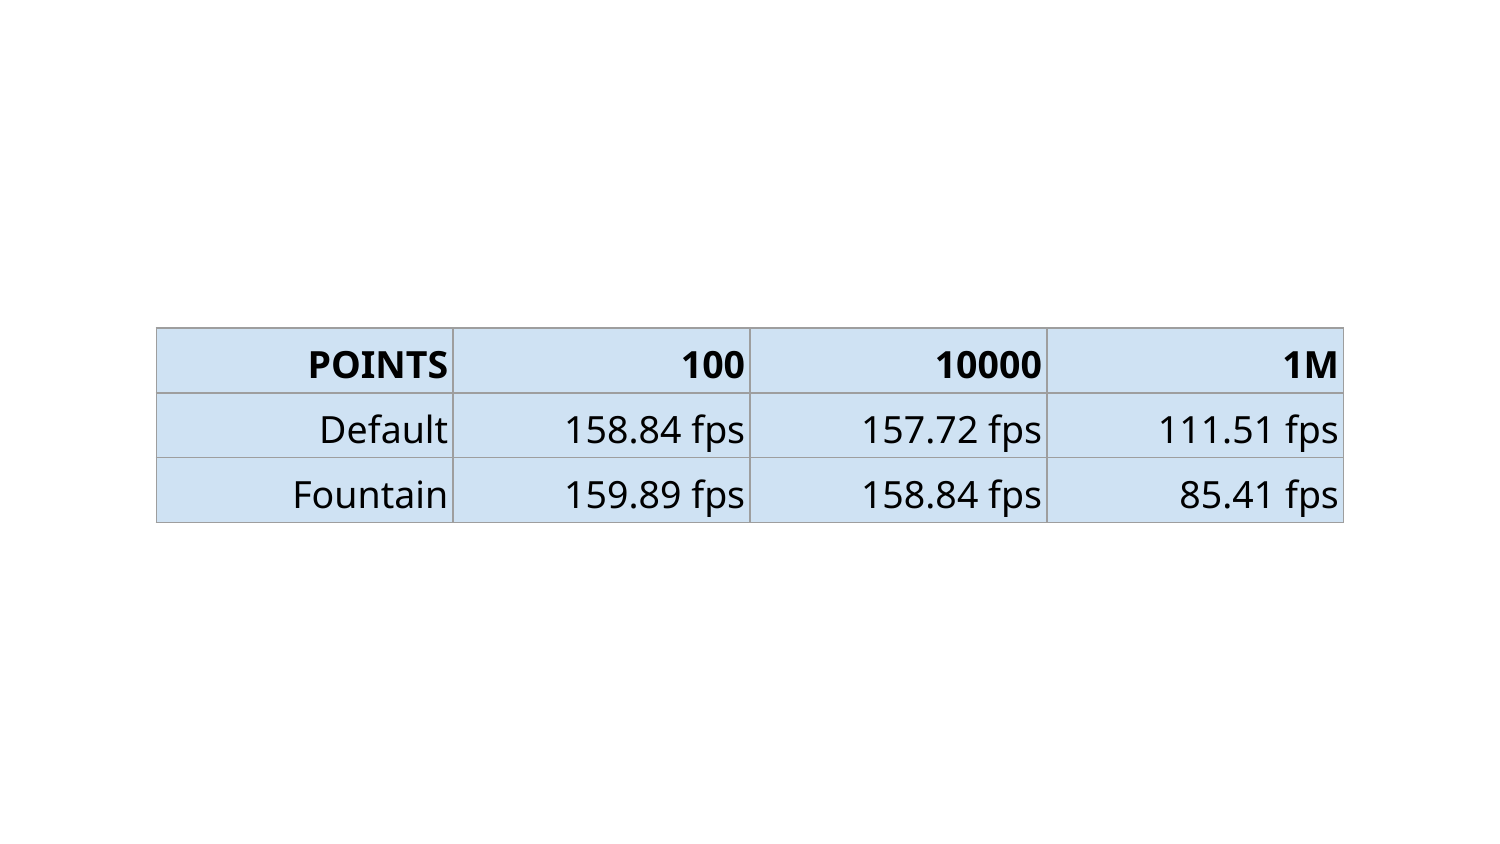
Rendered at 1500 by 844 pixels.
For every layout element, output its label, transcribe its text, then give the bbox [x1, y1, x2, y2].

table_header 1M [1048, 329, 1343, 392]
table_header 100 [454, 329, 749, 392]
table_header POINTS [157, 329, 452, 392]
table_cell 157.72 fps [751, 394, 1046, 457]
table_cell 158.84 fps [454, 394, 749, 457]
table_cell 158.84 fps [751, 458, 1046, 522]
table_header 10000 [751, 329, 1046, 392]
table_cell 111.51 fps [1048, 394, 1343, 457]
table_cell 85.41 fps [1048, 458, 1343, 522]
table_cell Default [157, 394, 452, 457]
table_cell Fountain [157, 458, 452, 522]
table_cell 159.89 fps [454, 458, 749, 522]
